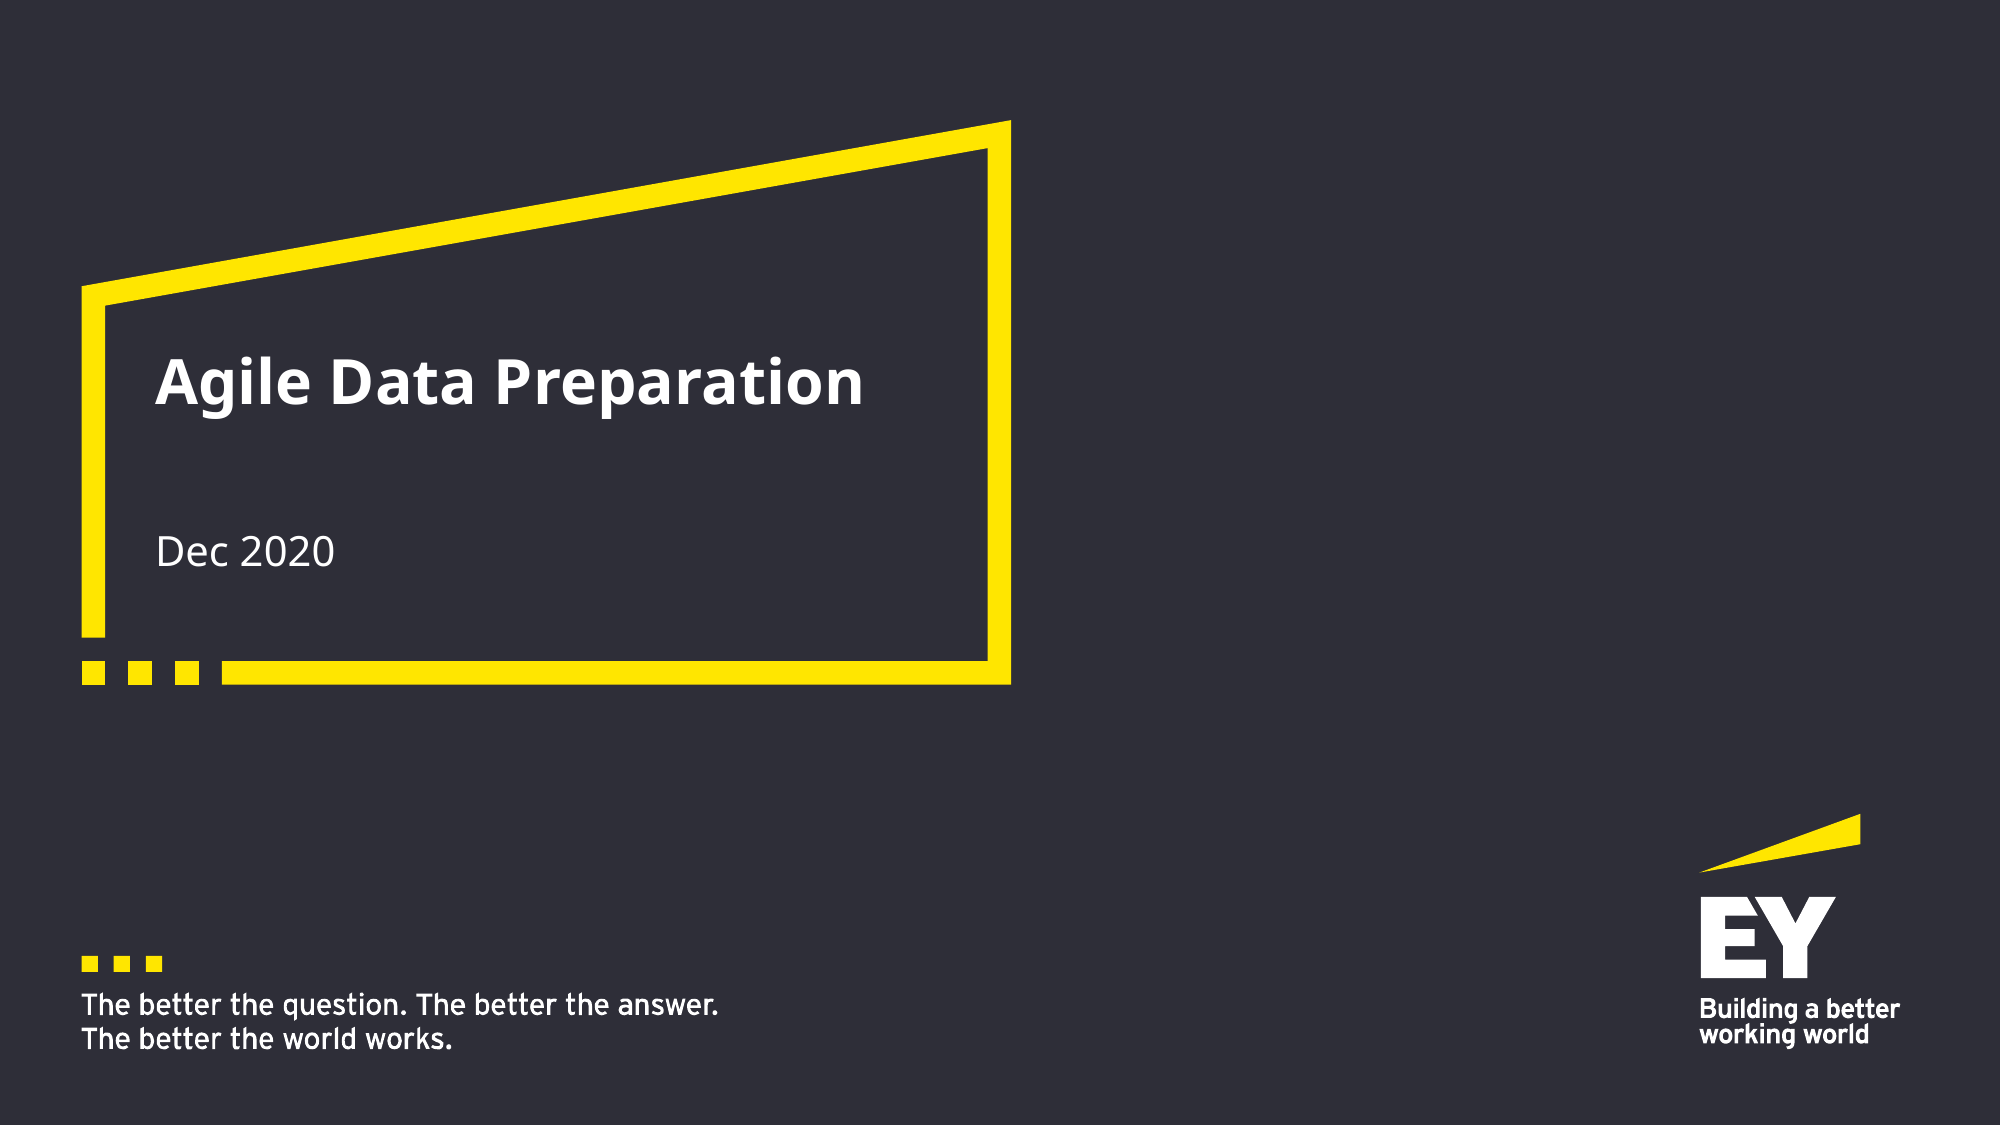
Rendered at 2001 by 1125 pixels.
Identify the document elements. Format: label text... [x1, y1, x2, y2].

subtitle Dec 2020 [154, 525, 944, 631]
title Agile Data Preparation [154, 354, 1022, 496]
